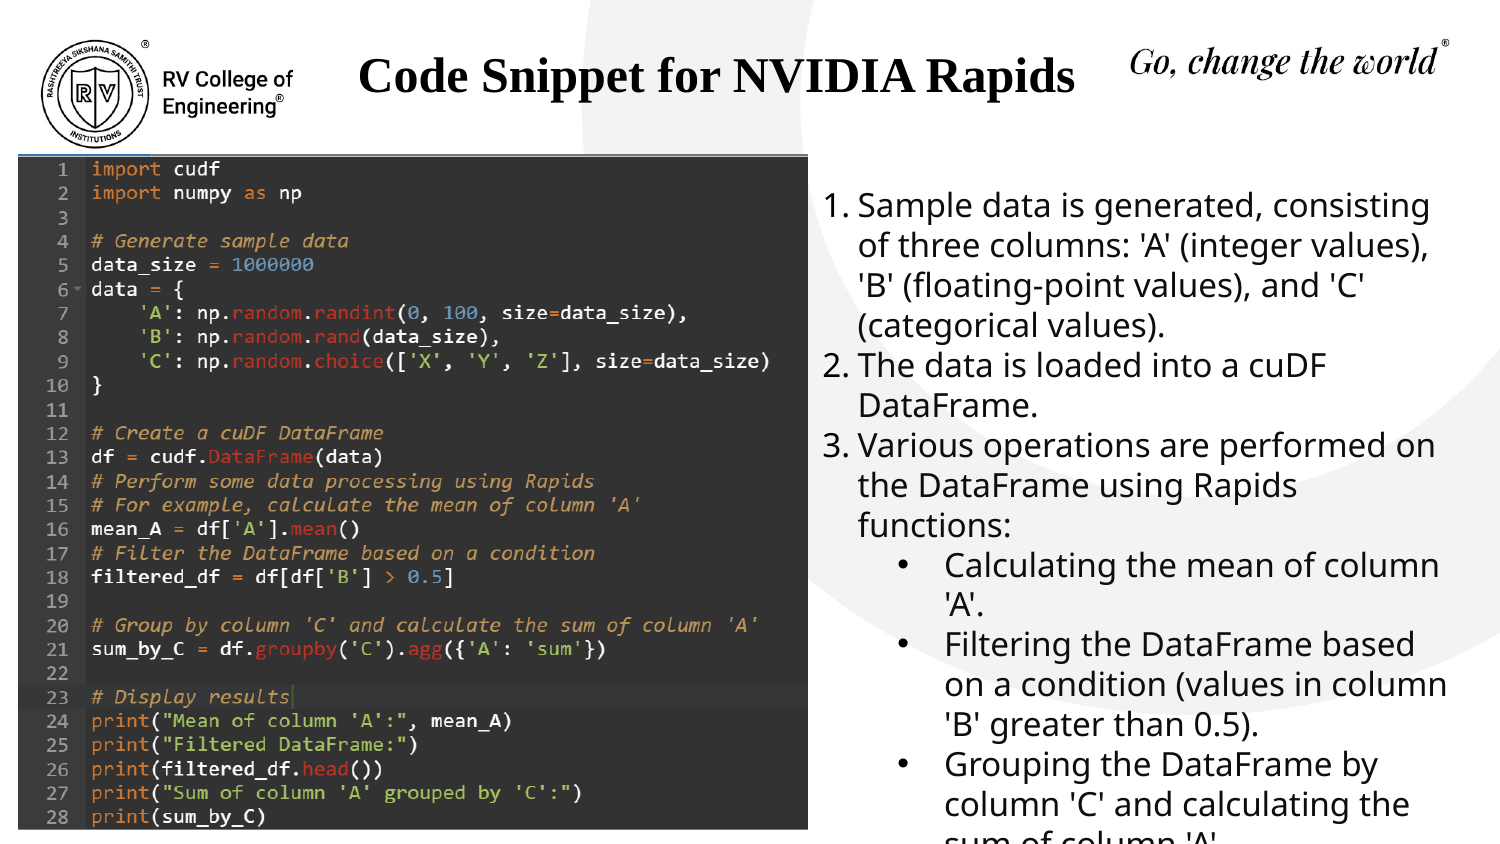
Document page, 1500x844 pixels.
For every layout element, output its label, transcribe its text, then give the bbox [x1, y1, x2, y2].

picture [0, 0, 1500, 844]
title Code Snippet for NVIDIA Rapids [305, 26, 1128, 158]
text_box Sample data is generated, consisting of three columns: 'A' (integer values), 'B' (floating-point values), and 'C' (categorical values). The data is loaded into a cuDF DataFrame. Various operations are performed on the DataFrame using Rapids functions: Calculating the mean of column 'A'. Filtering the DataFrame based on a condition (values in column 'B' greater than 0.5). Grouping the DataFrame by column 'C' and calculating the sum of column 'A'. The results are displayed. [807, 177, 1464, 844]
list [812, 158, 1482, 817]
